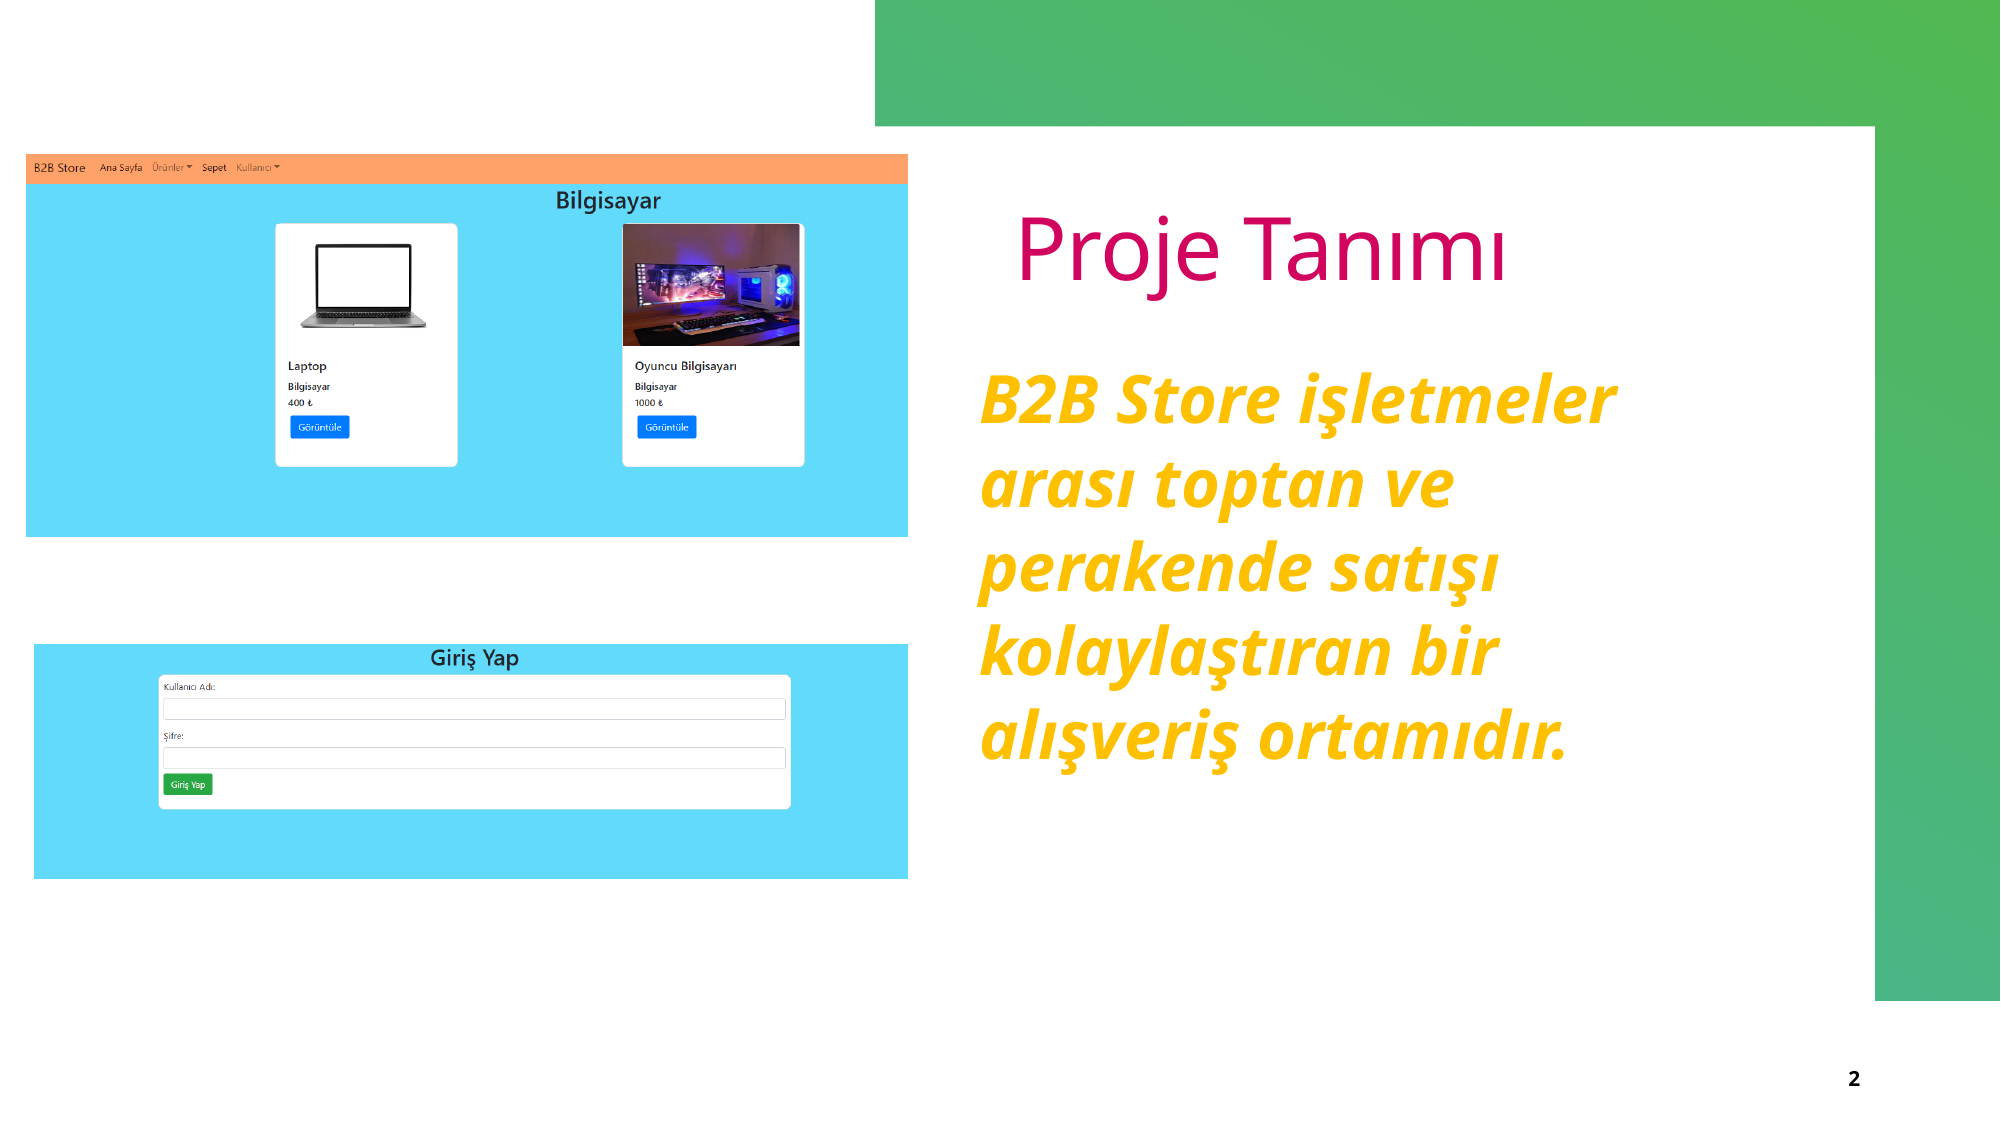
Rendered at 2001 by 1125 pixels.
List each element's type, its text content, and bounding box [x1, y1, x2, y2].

list B2B Store işletmeler arası toptan ve perakende satışı kolaylaştıran bir alışveriş ortamıdır. [964, 345, 1714, 858]
title Proje Tanımı [999, 193, 1749, 415]
picture [26, 154, 908, 537]
picture [34, 644, 908, 879]
slide_number 2 [1788, 1050, 1875, 1110]
